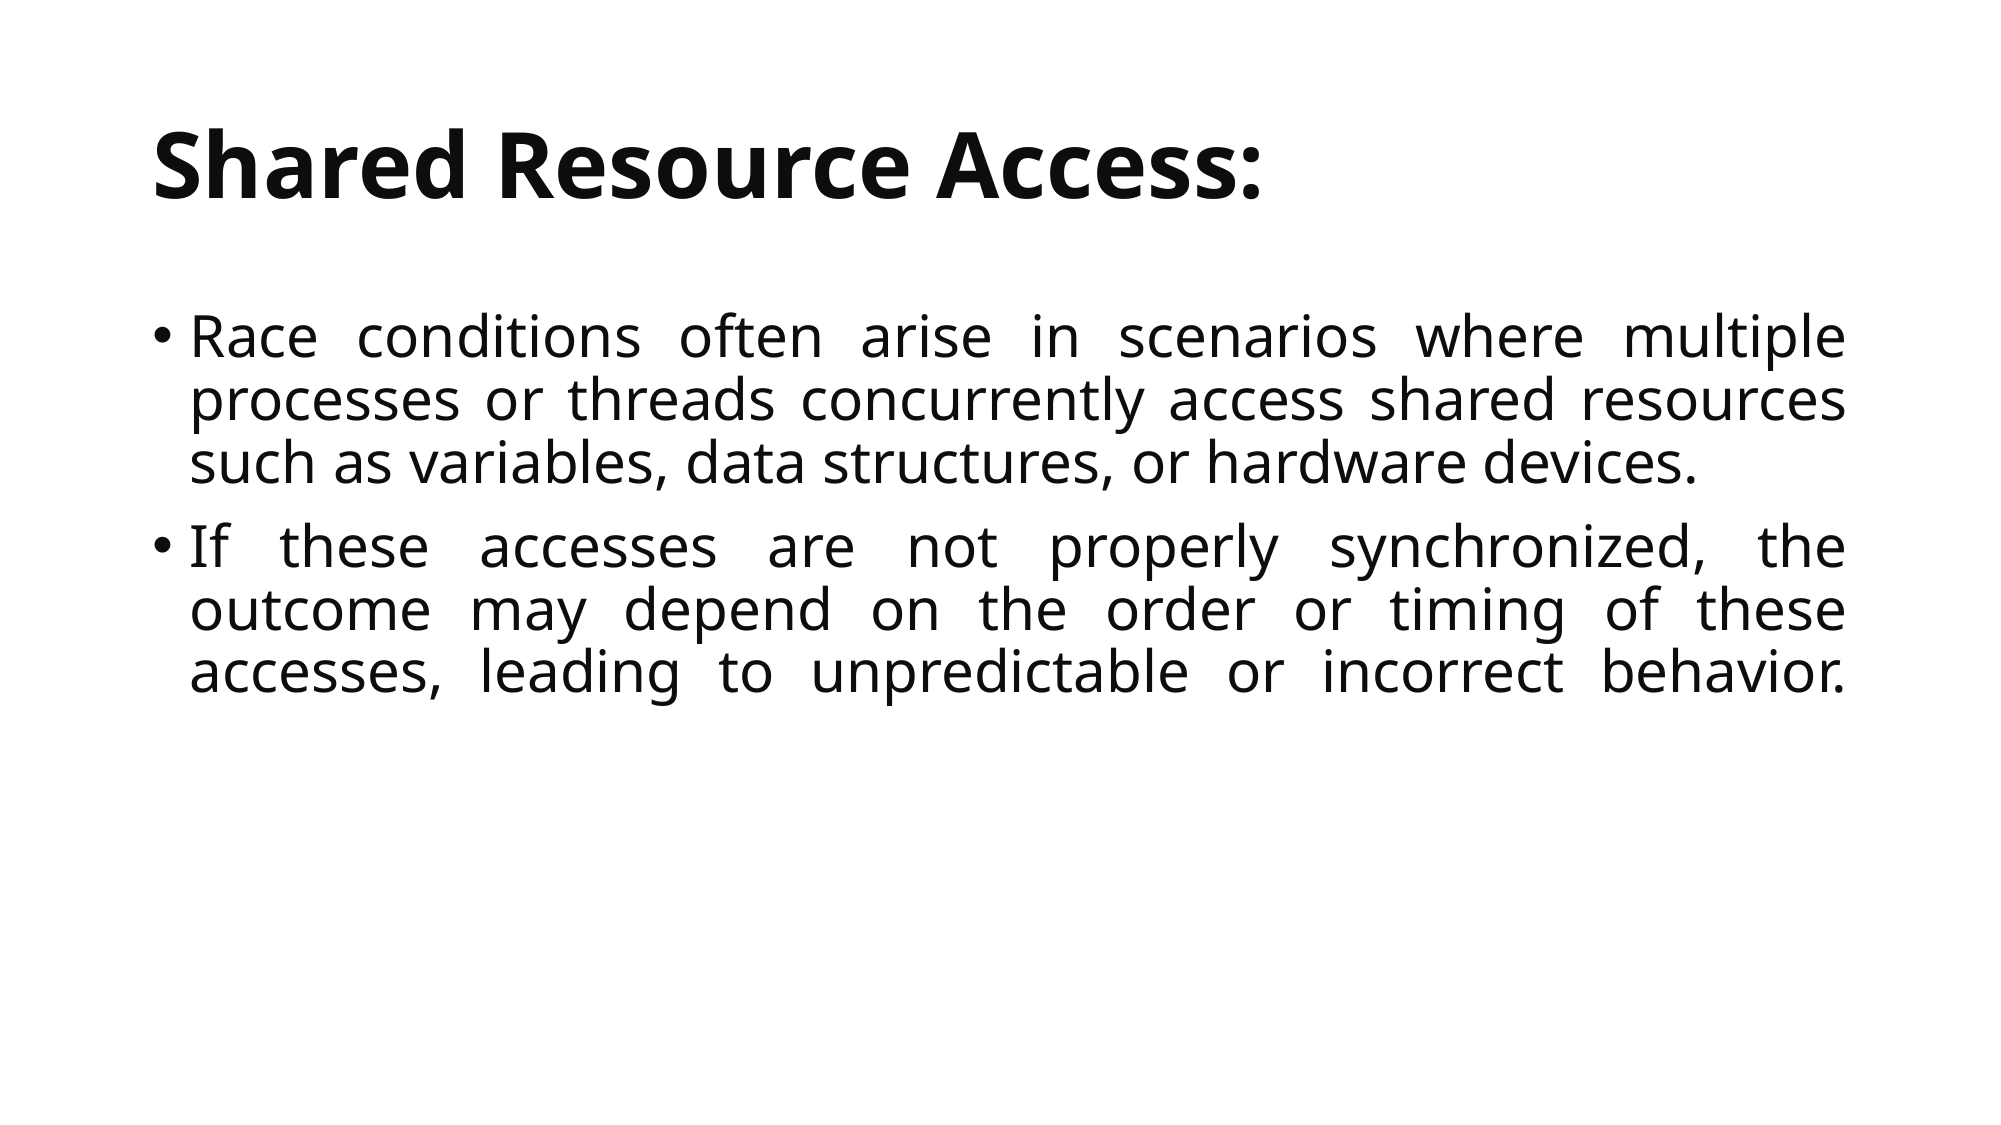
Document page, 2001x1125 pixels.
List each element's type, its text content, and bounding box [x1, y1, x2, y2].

title Shared Resource Access: [137, 59, 1863, 278]
list Race conditions often arise in scenarios where multiple processes or threads concurrently access shared resources such as variables, data structures, or hardware devices. If these accesses are not properly synchronized, the outcome may depend on the order or timing of these accesses, leading to unpredictable or incorrect behavior. [137, 299, 1863, 1014]
